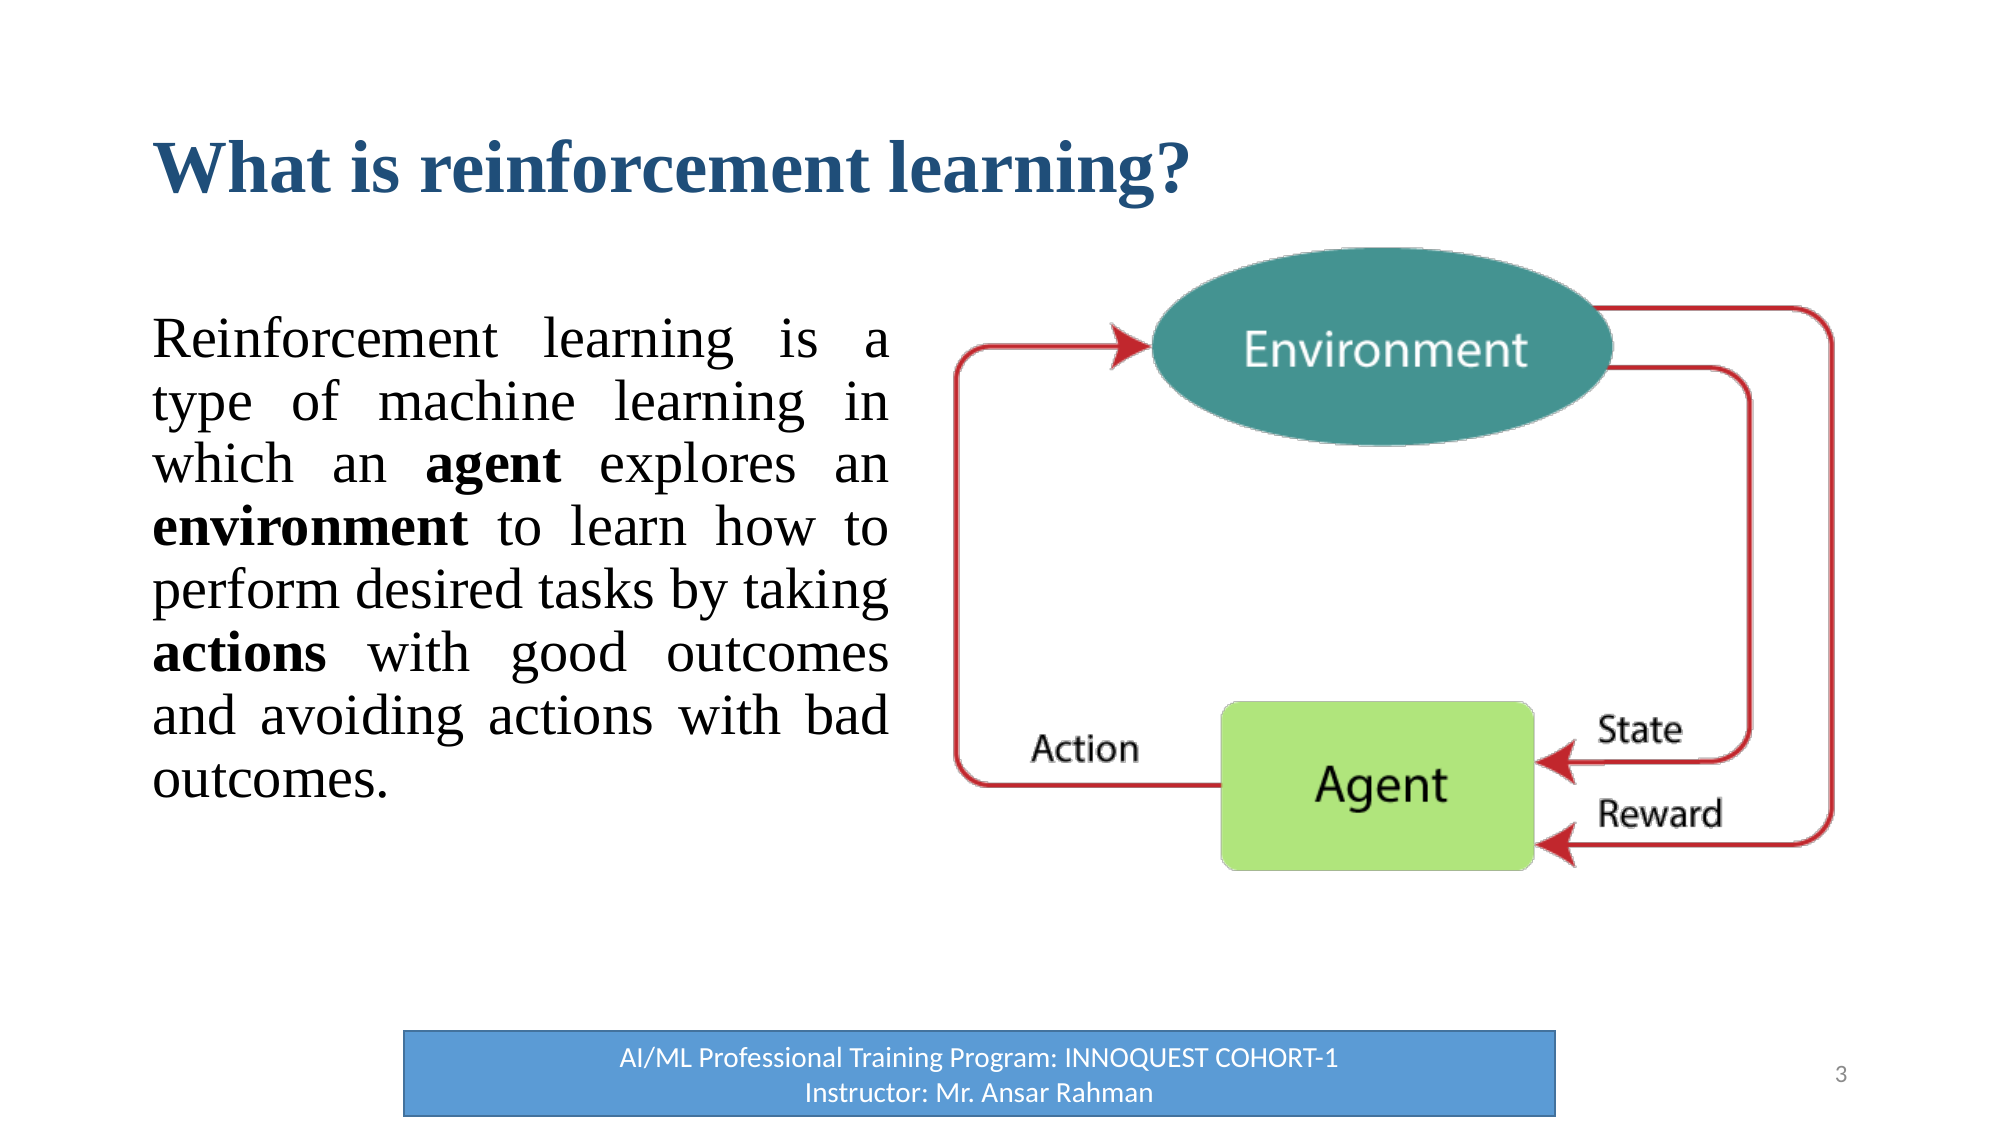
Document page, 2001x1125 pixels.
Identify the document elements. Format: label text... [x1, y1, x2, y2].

slide_number 3 [1412, 1042, 1863, 1103]
picture [924, 234, 1863, 885]
list Reinforcement learning is a type of machine learning in which an agent explores an environment to learn how to perform desired tasks by taking actions with good outcomes and avoiding actions with bad outcomes. [137, 299, 906, 917]
text_box AI/ML Professional Training Program: INNOQUEST COHORT-1 Instructor: Mr. Ansar Rahman [403, 1030, 1556, 1117]
title What is reinforcement learning? [137, 59, 1863, 278]
